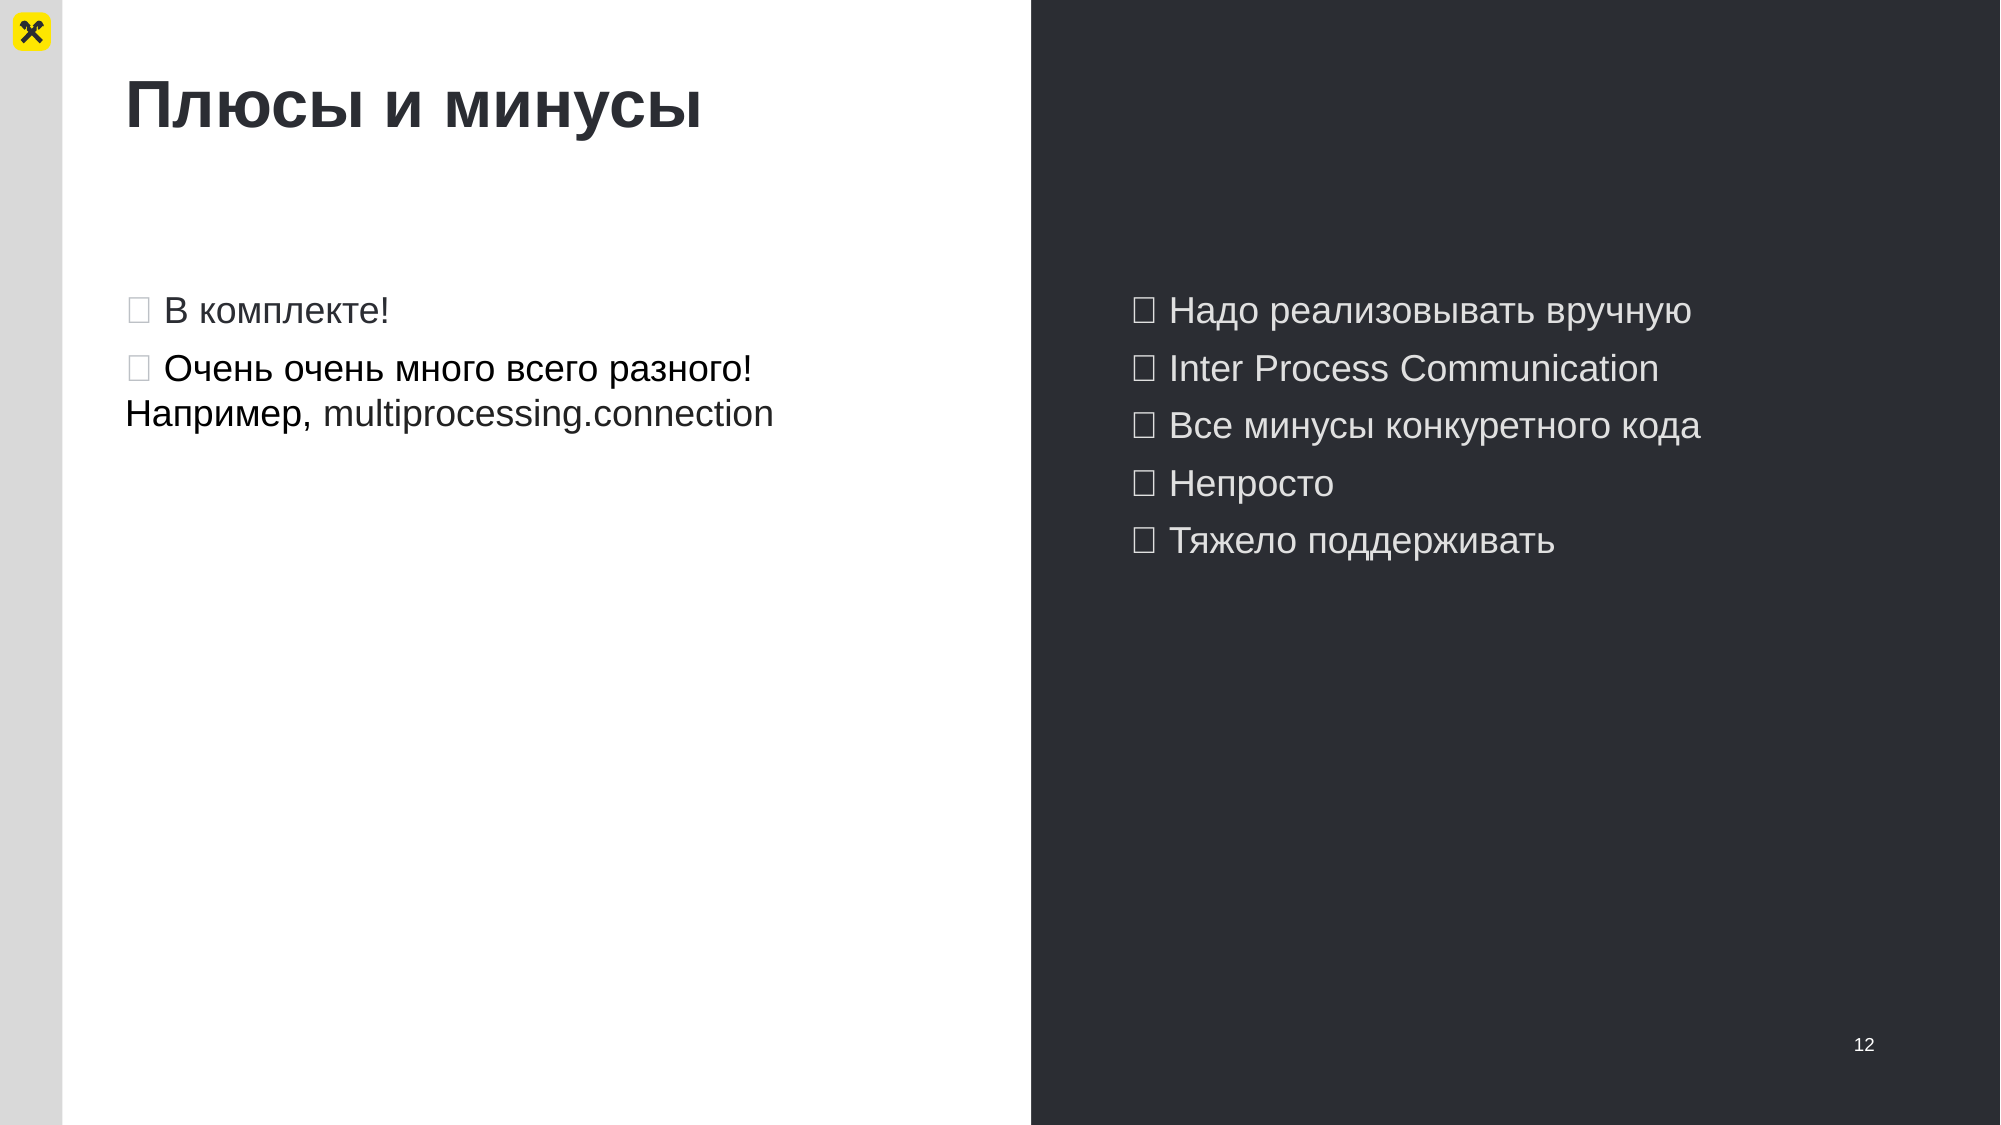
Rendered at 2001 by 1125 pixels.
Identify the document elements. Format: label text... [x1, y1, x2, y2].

list ✅ В комплекте! ✅ Очень очень много всего разного! Например, multiprocessing.connection [125, 278, 909, 719]
title Плюсы и минусы [125, 62, 1875, 157]
text_box ❌ Надо реализовывать вручную ❌ Inter Process Communication ❌ Все минусы конкуретного кода ❌ Непросто ❌ Тяжело поддерживать [1129, 278, 1836, 719]
slide_number 12 [1749, 1000, 1875, 1064]
